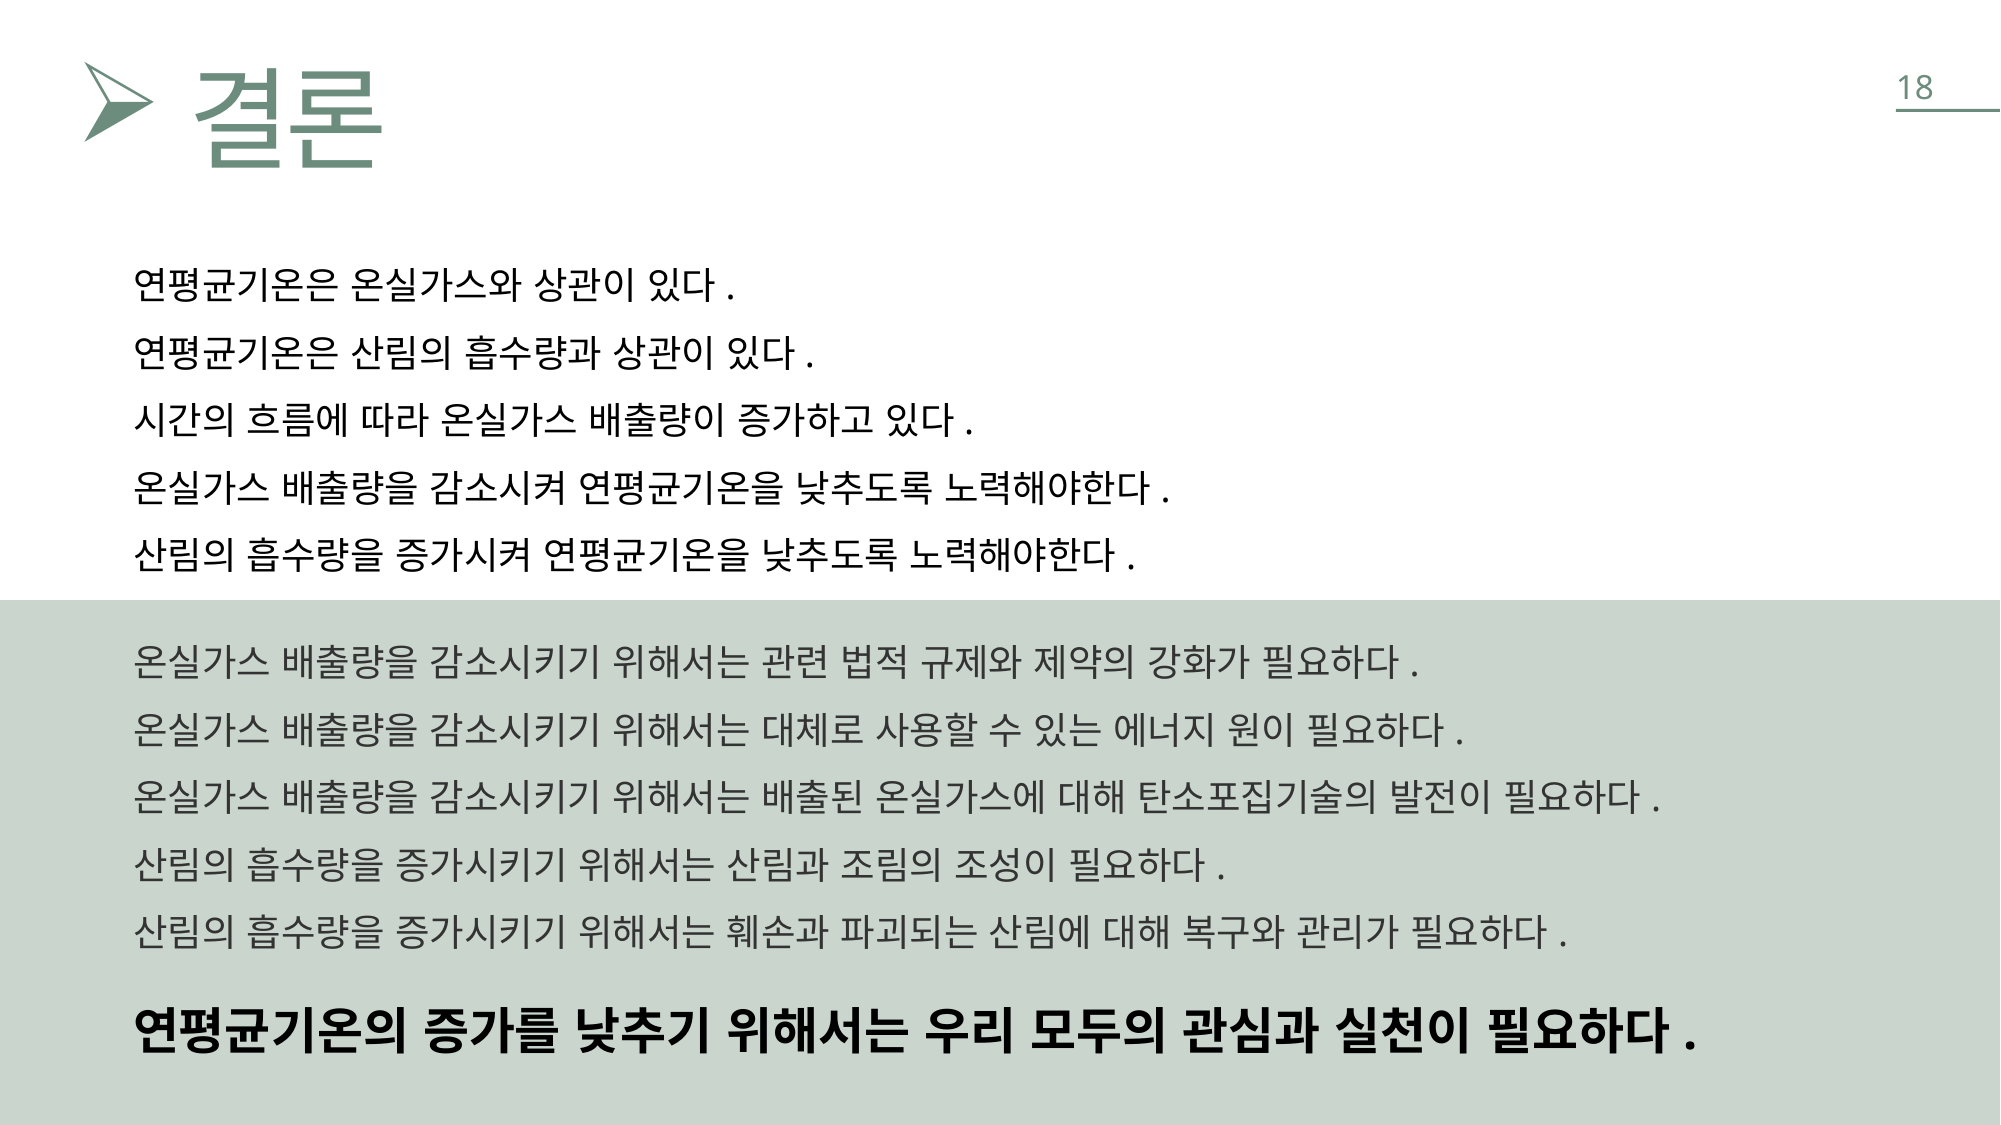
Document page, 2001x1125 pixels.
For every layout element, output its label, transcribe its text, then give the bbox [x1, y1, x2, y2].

text_box 18 [1895, 59, 2000, 107]
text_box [0, 599, 2000, 1125]
text_box 결론 [75, 60, 1004, 183]
text_box 연평균기온은 온실가스와 상관이 있다. 연평균기온은 산림의 흡수량과 상관이 있다. 시간의 흐름에 따라 온실가스 배출량이 증가하고 있다. 온실가스 배출량을 감소시켜 연평균기온을 낮추도록 노력해야한다. 산림의 흡수량을 증가시켜 연평균기온을 낮추도록 노력해야한다. 온실가스 배출량을 감소시키기 위해서는 관련 법적 규제와 제약의 강화가 필요하다. 온실가스 배출량을 감소시키기 위해서는 대체로 사용할 수 있는 에너지 원이 필요하다. 온실가스 배출량을 감소시키기 위해서는 배출된 온실가스에 대해 탄소포집기술의 발전이 필요하다. 산림의 흡수량을 증가시키기 위해서는 산림과 조림의 조성이 필요하다. 산림의 흡수량을 증가시키기 위해서는 훼손과 파괴되는 산림에 대해 복구와 관리가 필요하다. 연평균기온의 증가를 낮추기 위해서는 우리 모두의 관심과 실천이 필요하다. [118, 232, 1910, 599]
